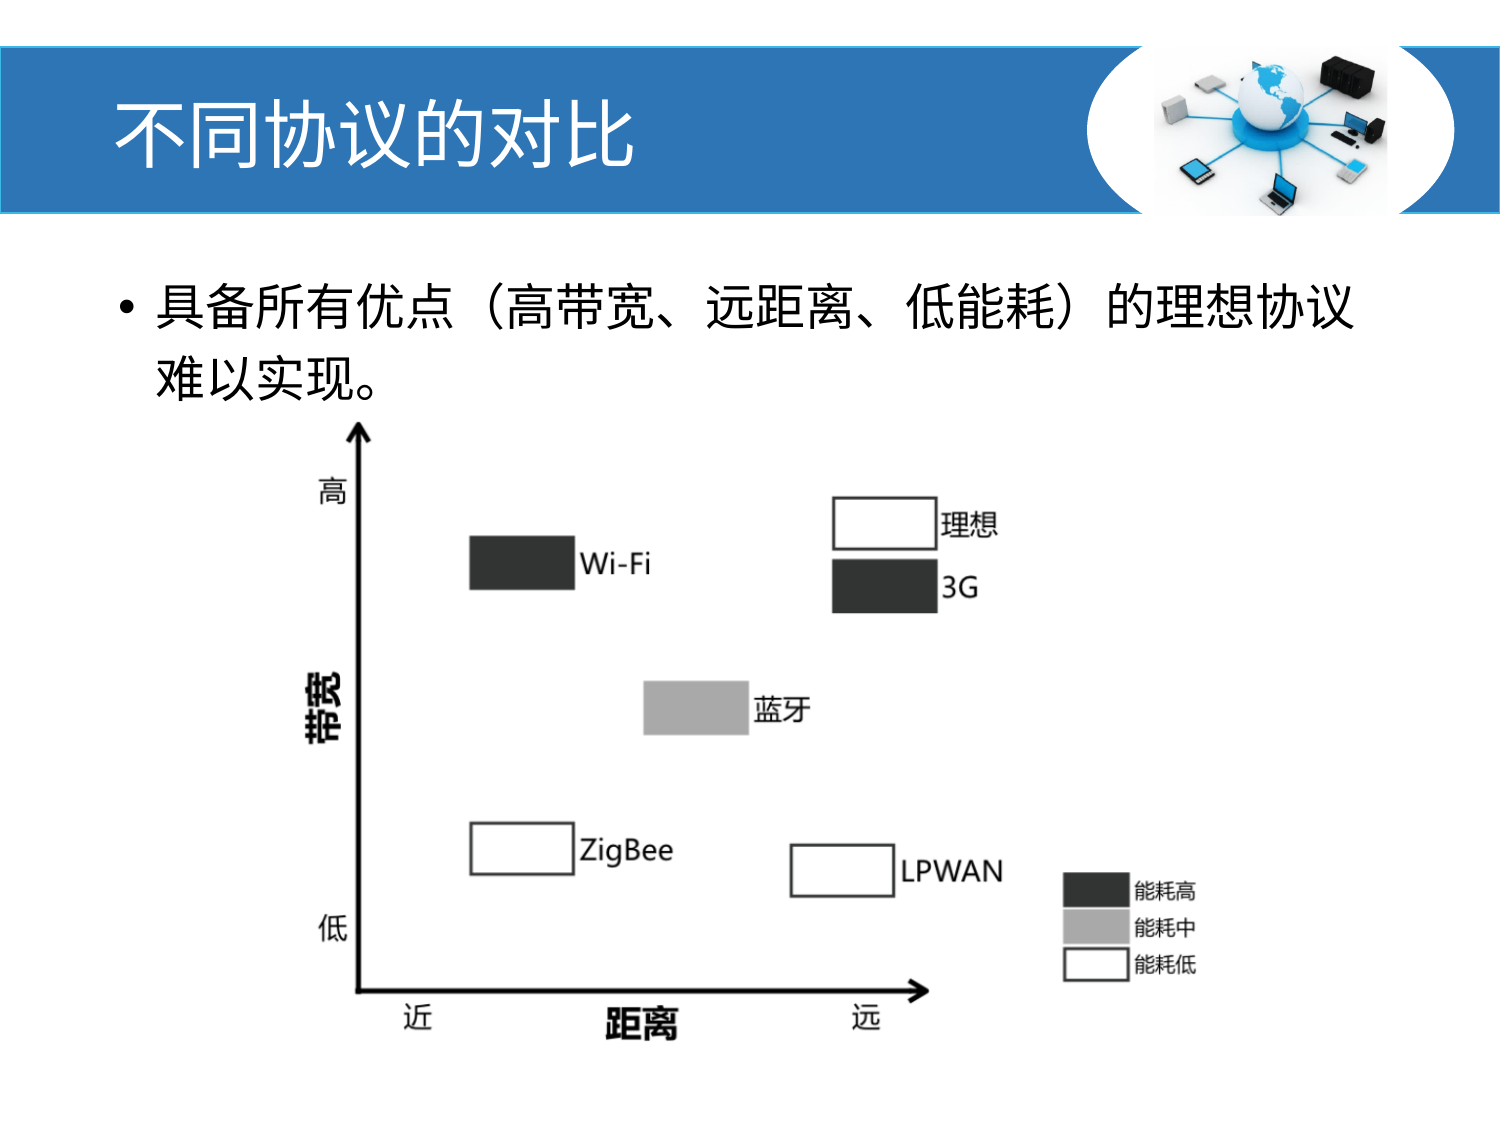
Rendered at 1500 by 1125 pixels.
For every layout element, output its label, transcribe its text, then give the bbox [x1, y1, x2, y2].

list 具备所有优点（高带宽、远距离、低能耗）的理想协议难以实现。 [103, 256, 1397, 971]
title 不同协议的对比 [97, 56, 1051, 221]
picture [300, 418, 1200, 1043]
picture [1154, 46, 1388, 216]
